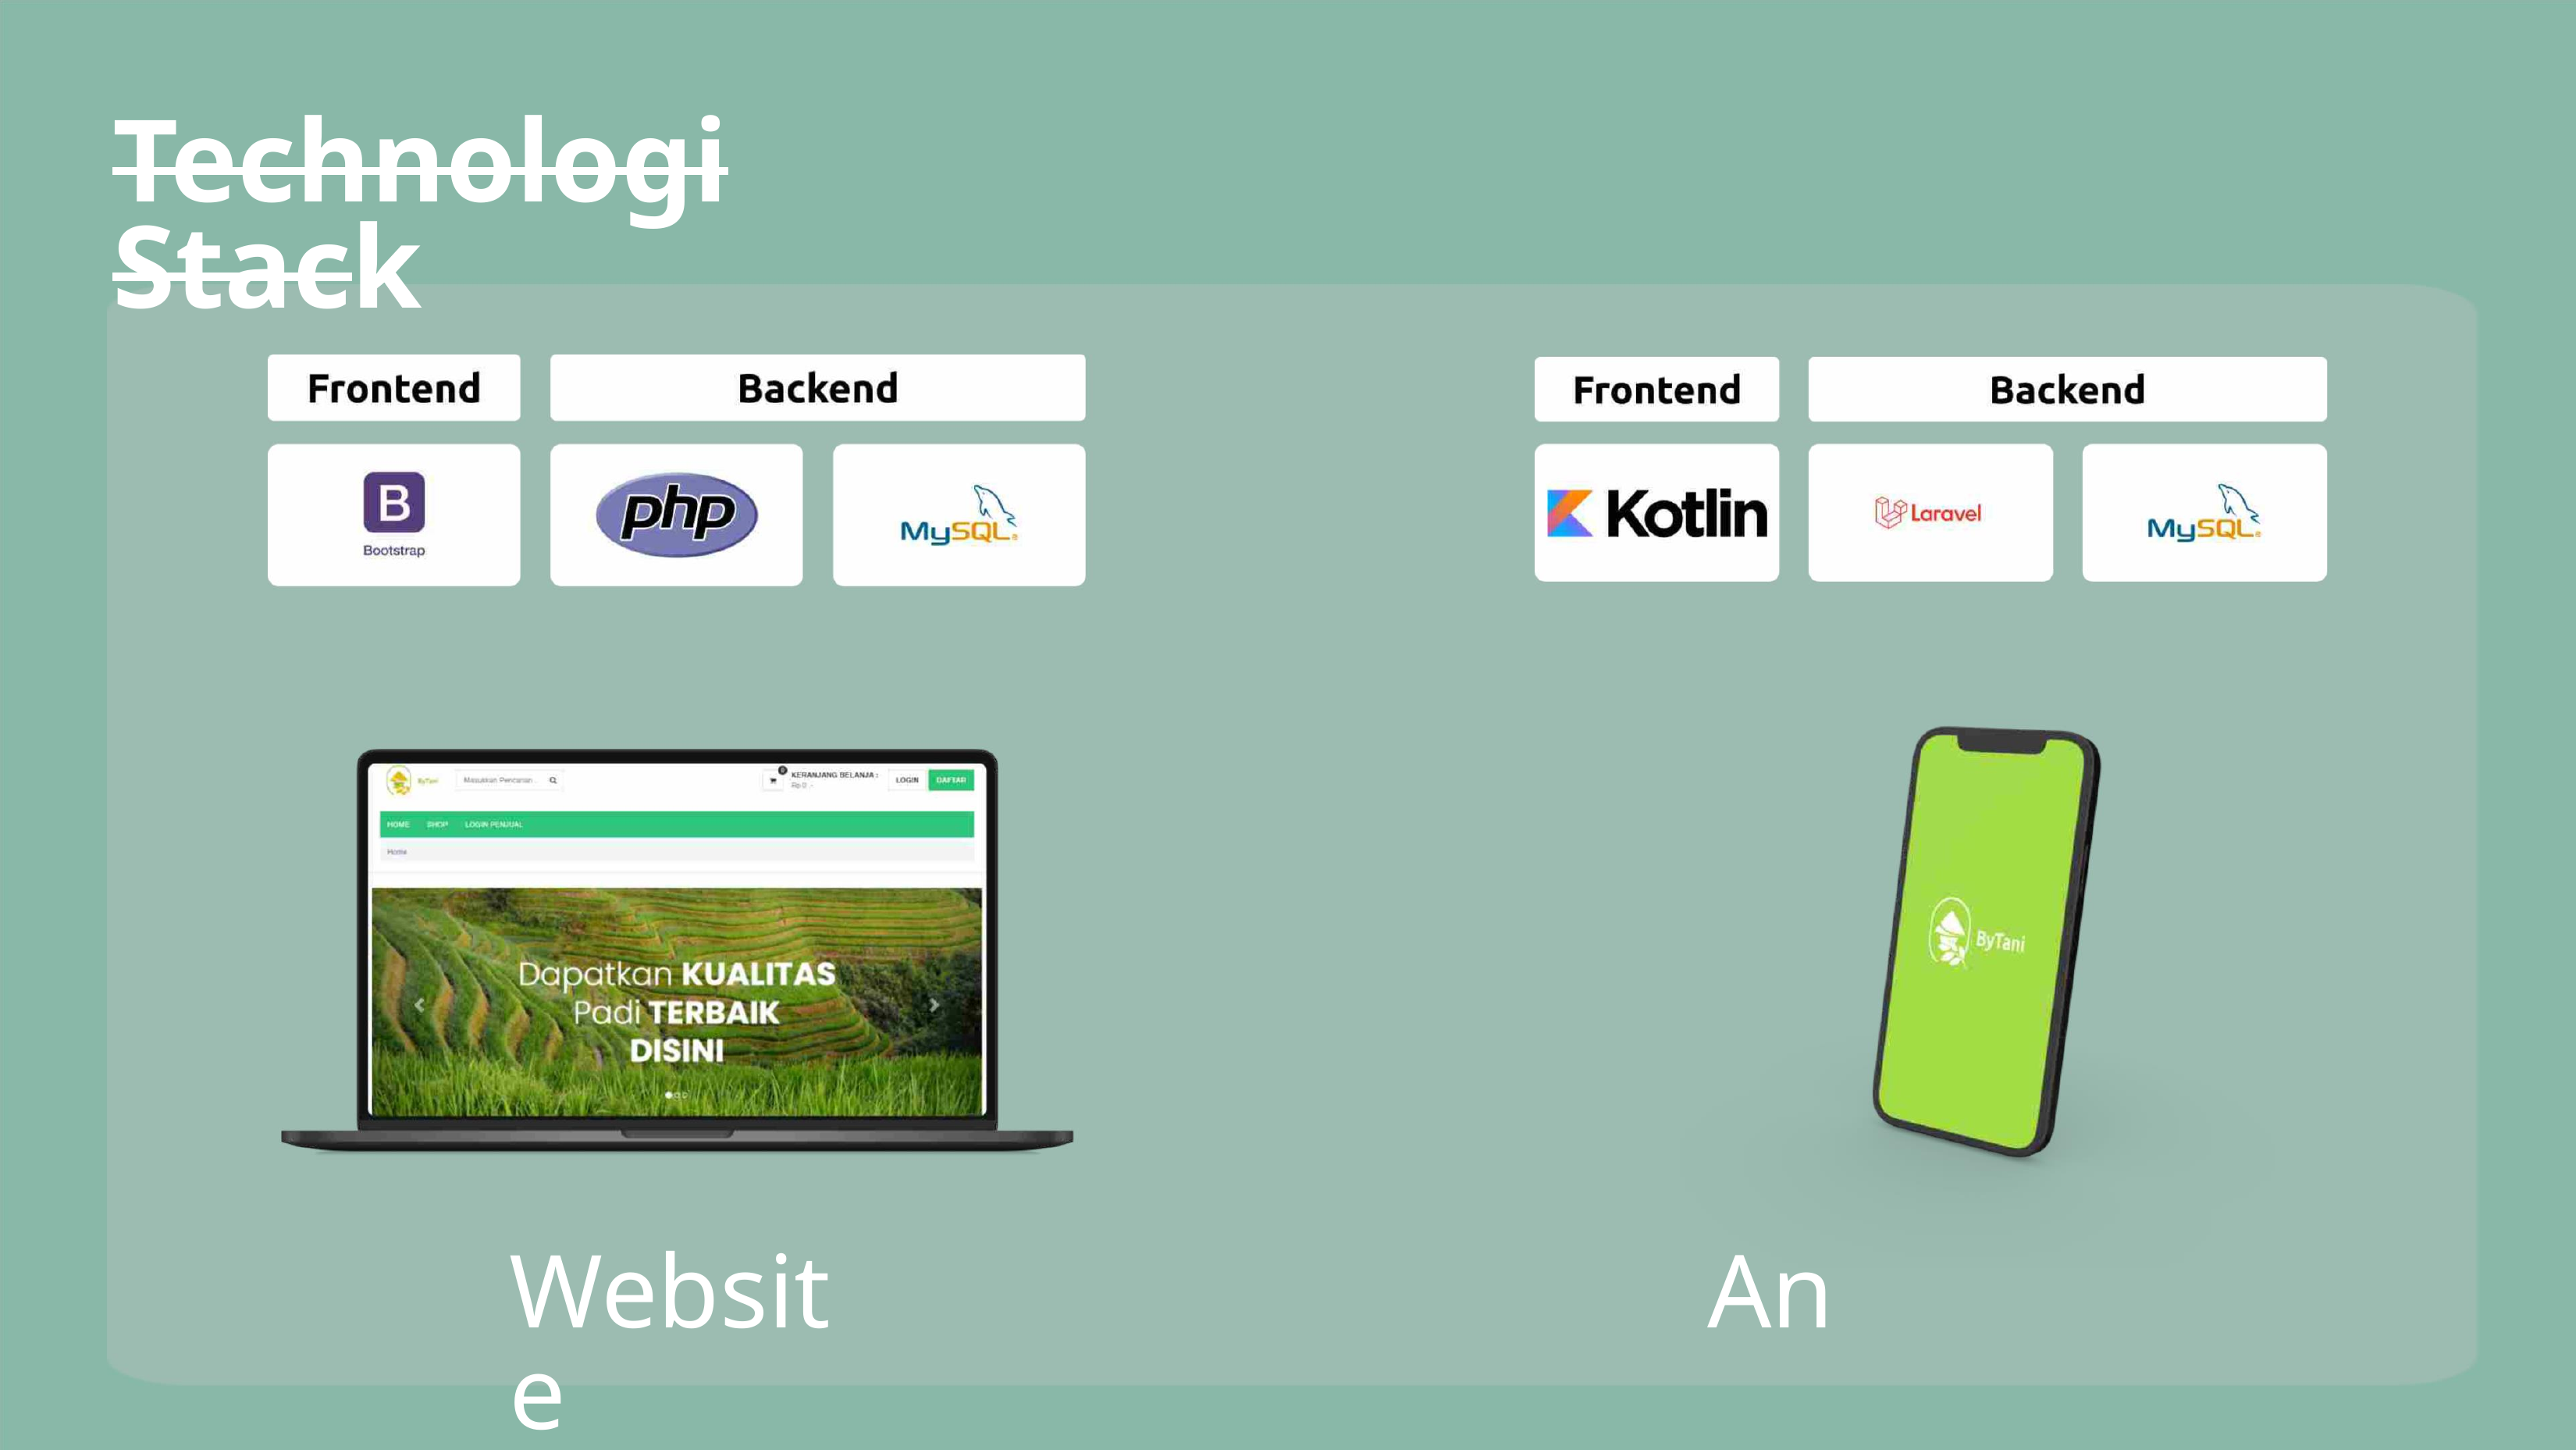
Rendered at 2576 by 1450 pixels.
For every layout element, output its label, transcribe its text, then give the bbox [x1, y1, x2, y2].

text_box An [1707, 1246, 1840, 1348]
text_box Technologi Stack [112, 119, 788, 331]
text_box Website [509, 1246, 872, 1450]
text_box [0, 0, 2576, 1450]
